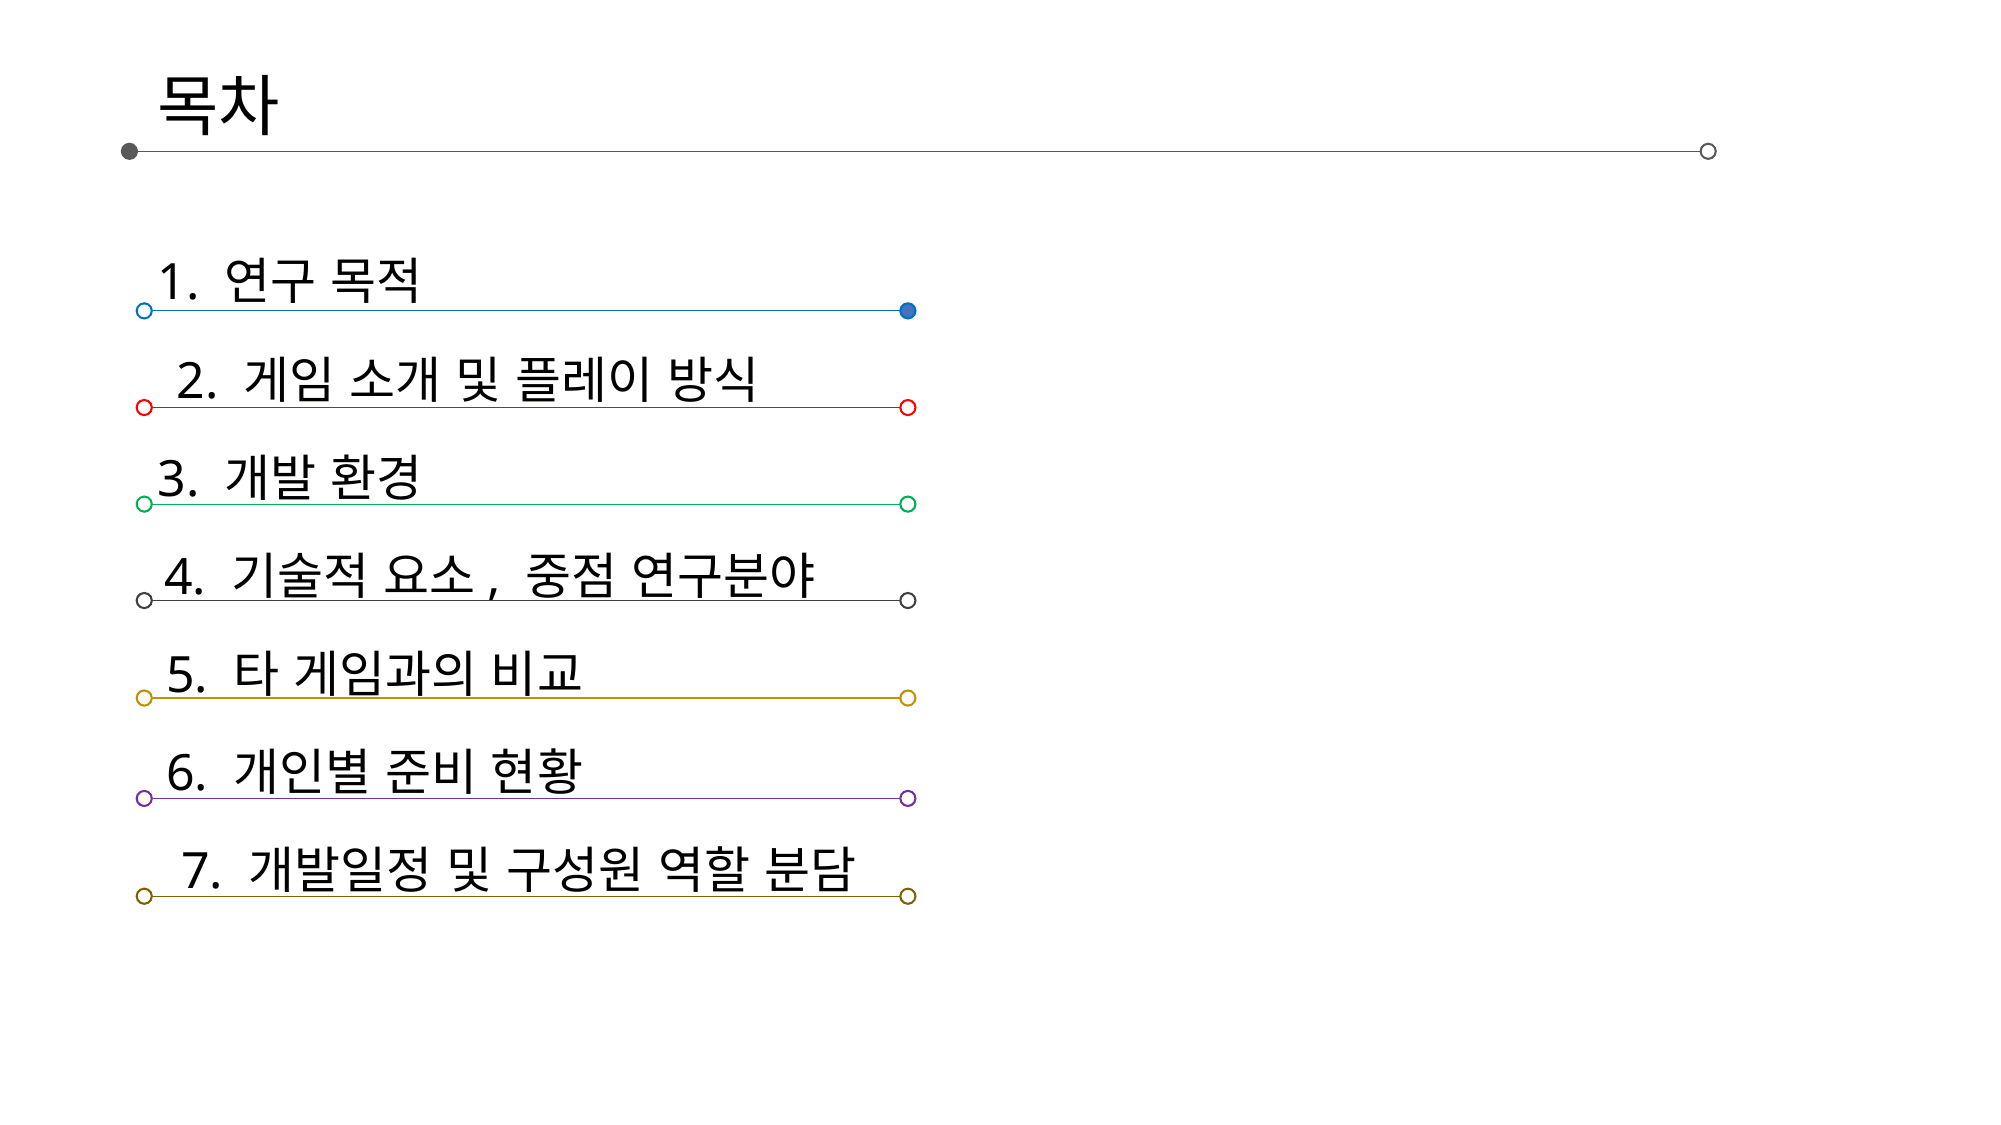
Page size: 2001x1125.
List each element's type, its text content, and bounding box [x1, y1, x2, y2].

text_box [136, 634, 916, 711]
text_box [136, 340, 916, 417]
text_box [136, 536, 916, 613]
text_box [136, 732, 916, 809]
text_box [121, 143, 1716, 159]
text_box 목차 [142, 56, 296, 143]
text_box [136, 830, 916, 907]
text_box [136, 438, 916, 515]
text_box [136, 241, 916, 319]
